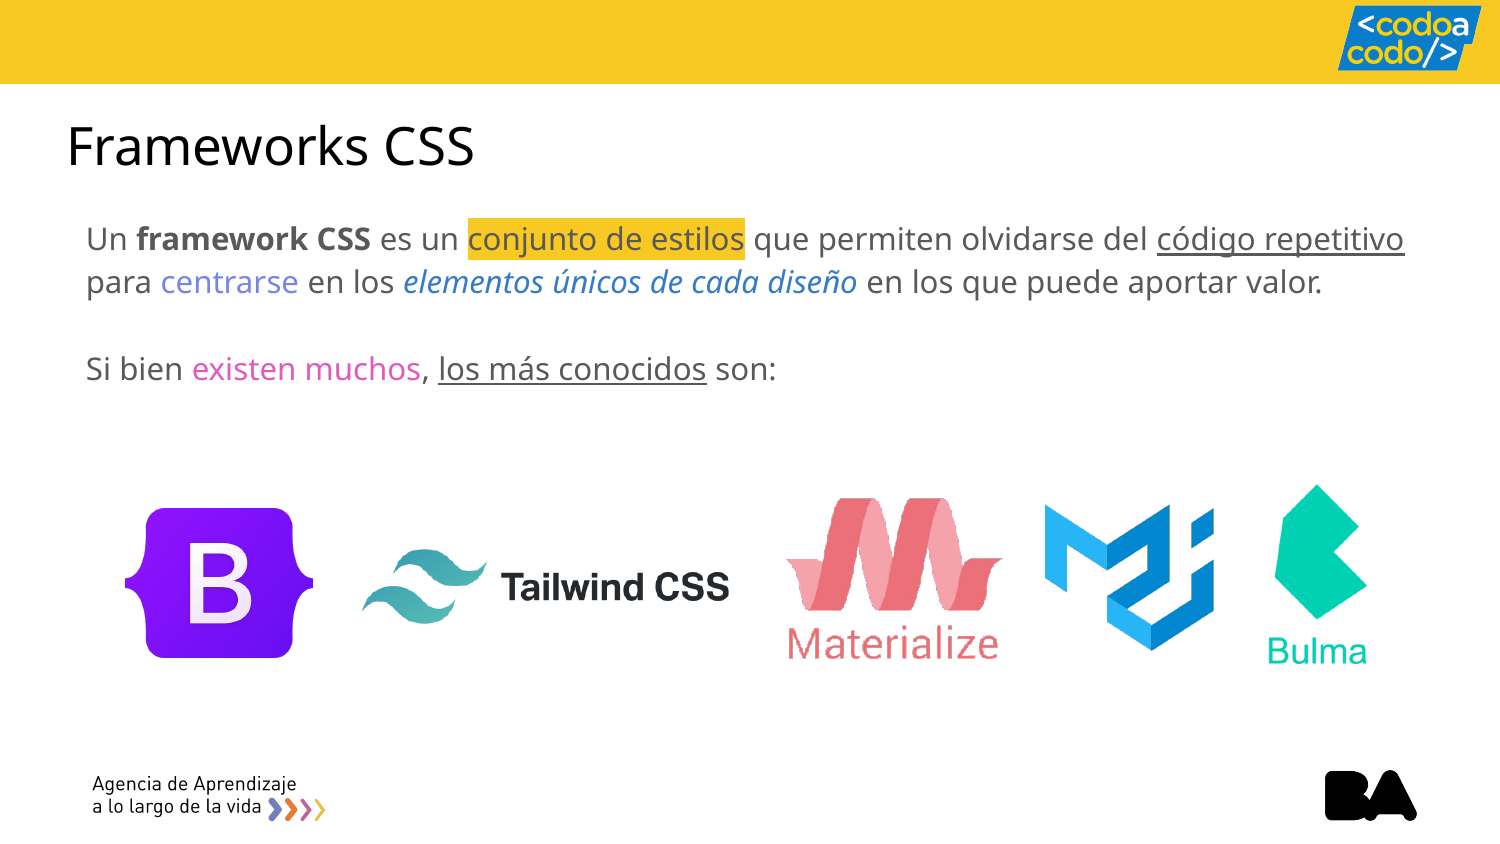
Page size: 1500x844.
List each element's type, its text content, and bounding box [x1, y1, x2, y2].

picture [70, 756, 344, 835]
picture [125, 507, 314, 658]
picture [348, 527, 743, 639]
list Un framework CSS es un conjunto de estilos que permiten olvidarse del código repetitivo para centrarse en los elementos únicos de cada diseño en los que puede aportar valor. Si bien existen muchos, los más conocidos son: [70, 198, 1430, 452]
picture [1041, 486, 1217, 662]
title Frameworks CSS [51, 98, 1446, 192]
picture [777, 495, 1007, 671]
picture [1251, 471, 1390, 695]
picture [1337, 5, 1482, 71]
picture [1325, 770, 1417, 821]
